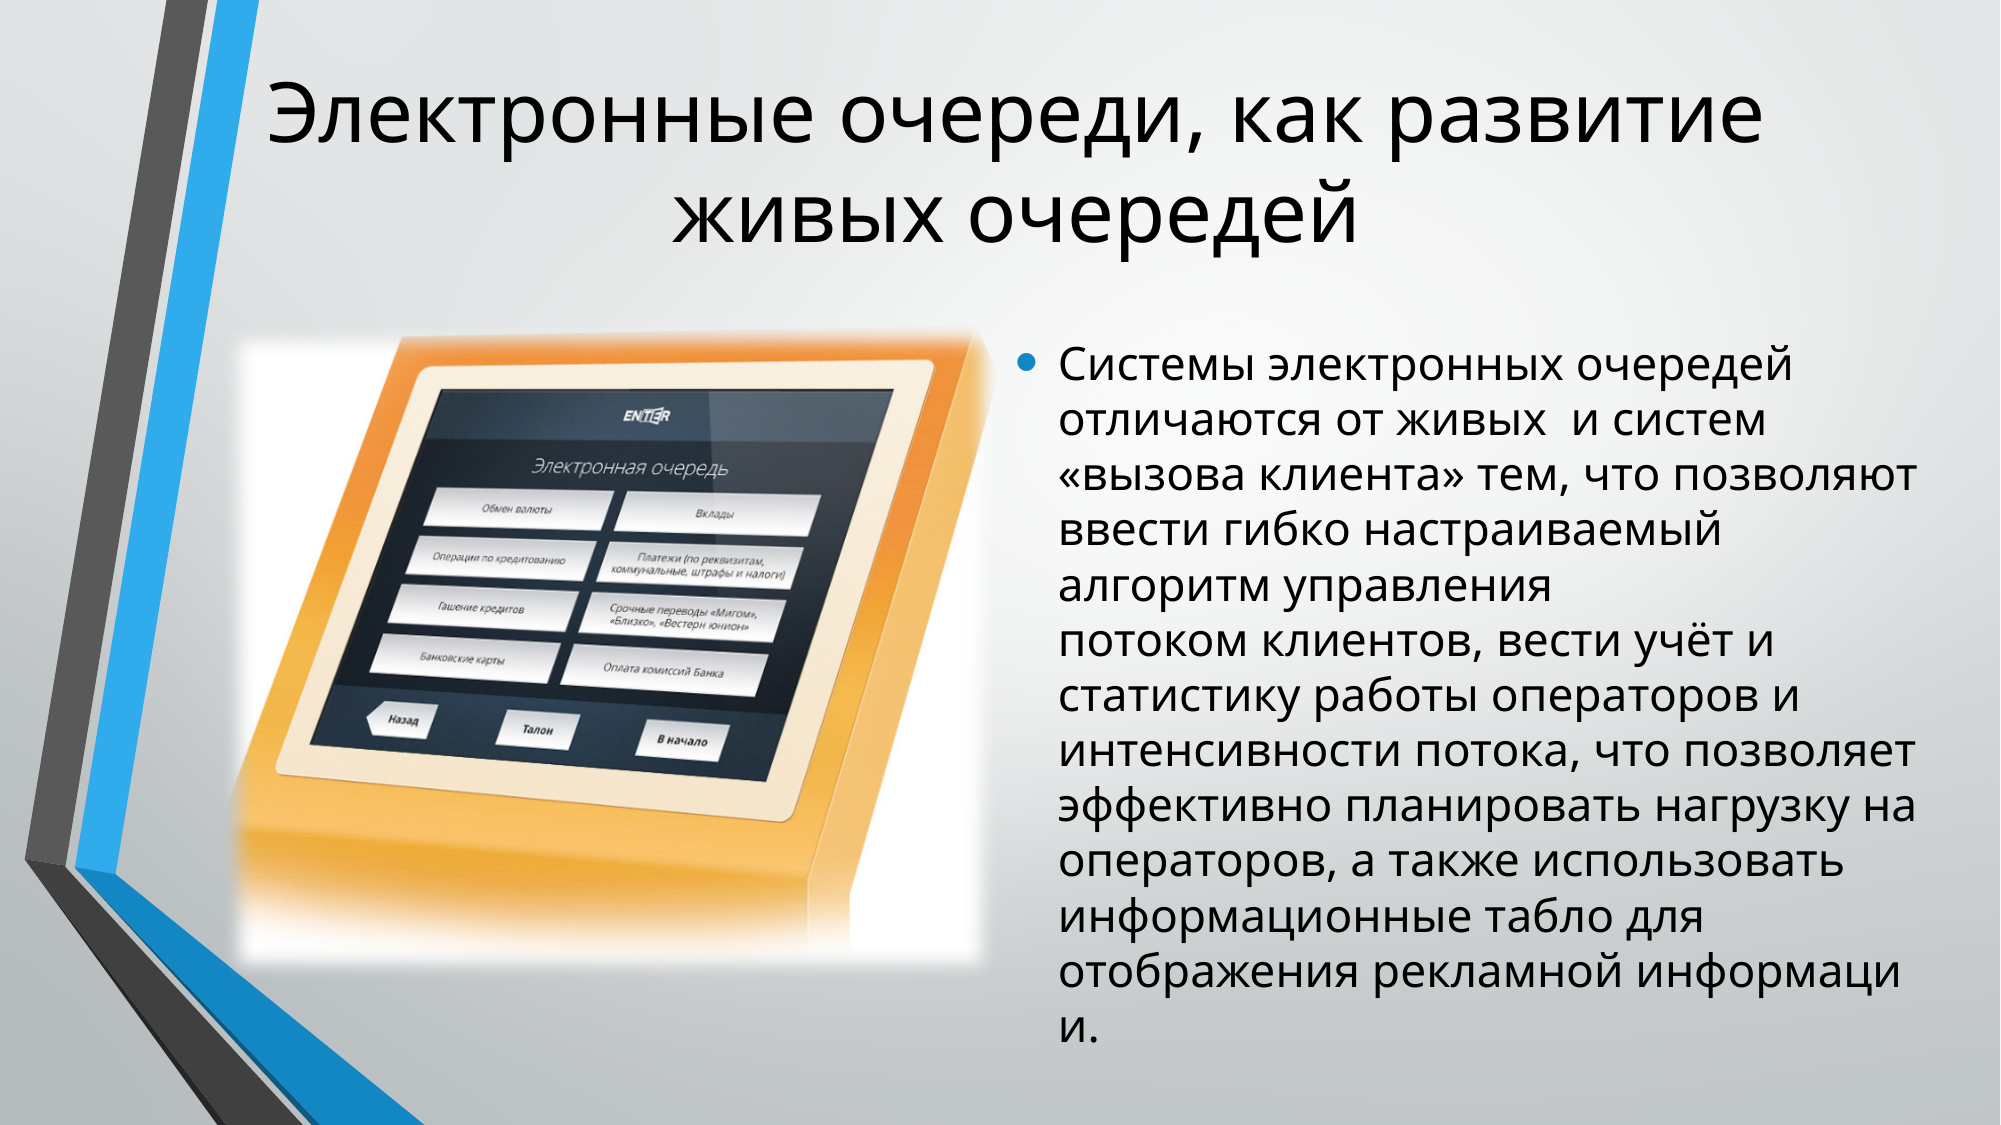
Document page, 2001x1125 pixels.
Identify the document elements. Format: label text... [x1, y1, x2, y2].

list Системы электронных очередей отличаются от живых и систем «вызова клиента» тем, что позволяют ввести гибко настраиваемый алгоритм управления потоком клиентов, вести учёт и статистику работы операторов и интенсивности потока, что позволяет эффективно планировать нагрузку на операторов, а также использовать информационные табло для отображения рекламной информации. [999, 295, 1935, 1091]
title Электронные очереди, как развитие живых очередей [221, 34, 1813, 284]
picture [221, 323, 1000, 983]
